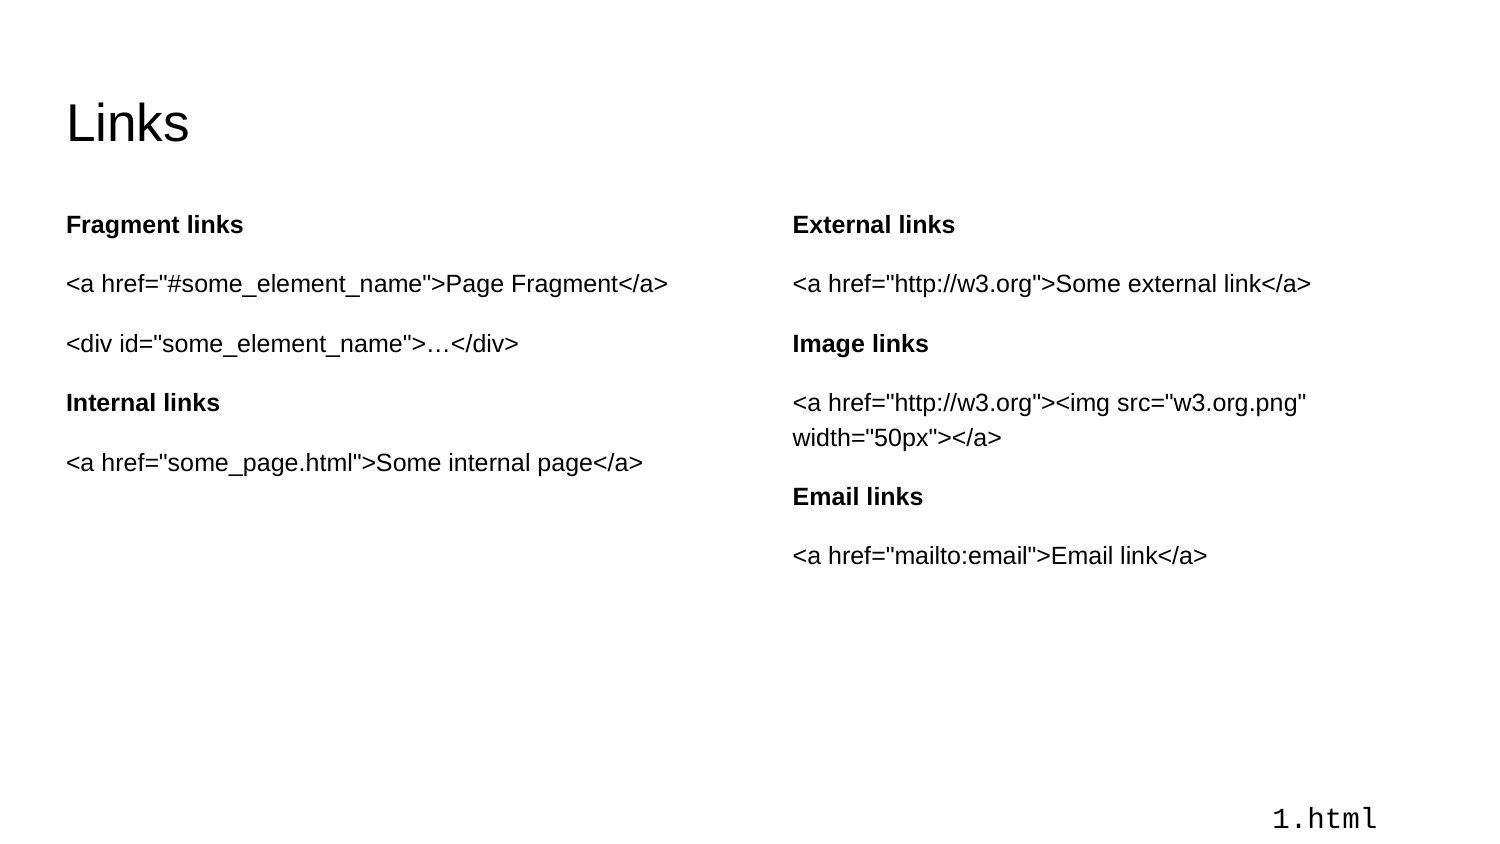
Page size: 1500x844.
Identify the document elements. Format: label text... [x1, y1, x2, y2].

title Links [51, 72, 1449, 167]
list External links <a href="http://w3.org">Some external link</a> Image links <a href="http://w3.org"><img src="w3.org.png" width="50px"></a> Email links <a href="mailto:email">Email link</a> [777, 189, 1477, 750]
text_box 1.html [1149, 790, 1500, 844]
list Fragment links <a href="#some_element_name">Page Fragment</a> <div id="some_element_name">…</div> Internal links <a href="some_page.html">Some internal page</a> [51, 189, 750, 750]
